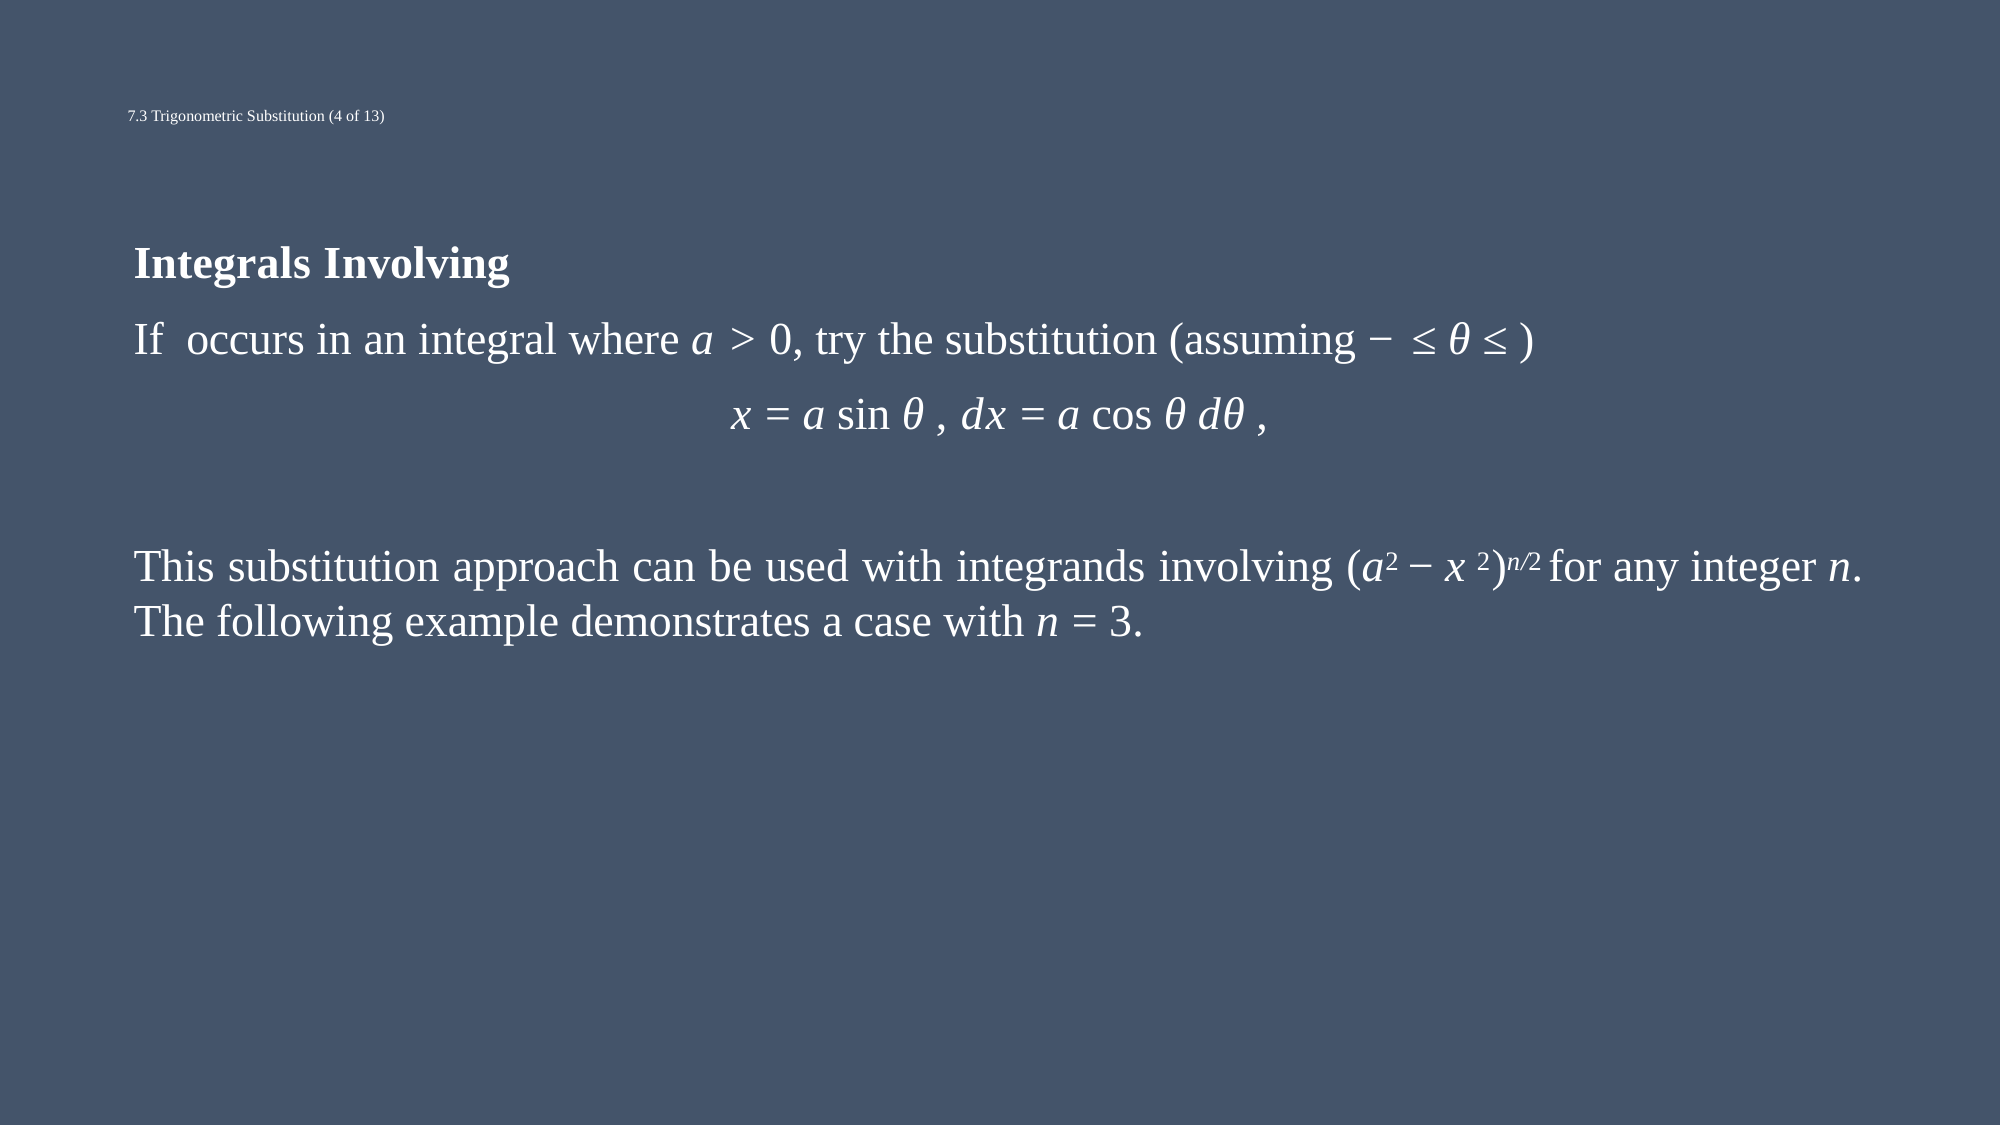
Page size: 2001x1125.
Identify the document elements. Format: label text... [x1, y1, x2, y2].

title 7.3 Trigonometric Substitution (4 of 13) [112, 99, 1775, 203]
